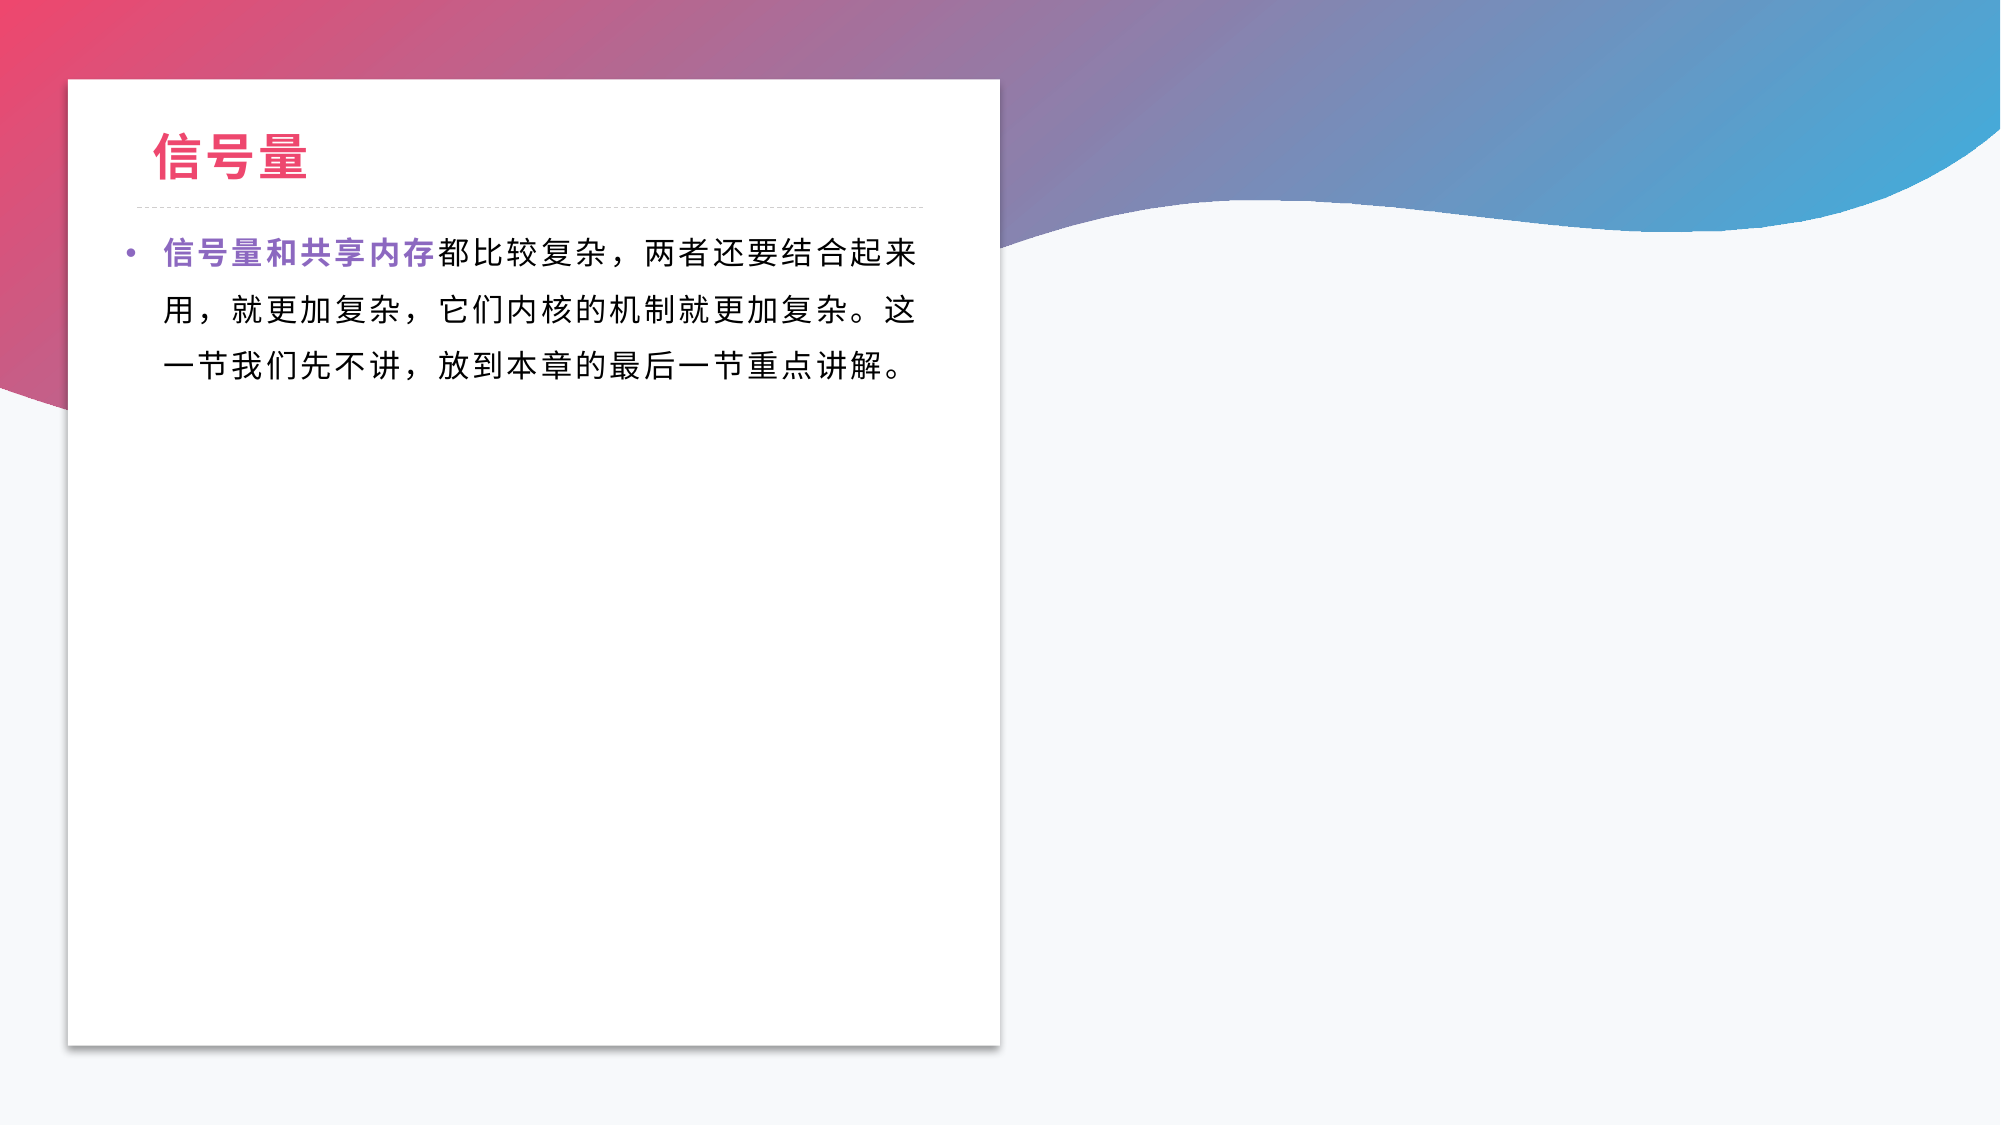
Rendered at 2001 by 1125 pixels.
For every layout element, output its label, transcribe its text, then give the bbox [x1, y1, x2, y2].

title 信号量 [137, 111, 924, 208]
list 信号量和共享内存都比较复杂，两者还要结合起来用，就更加复杂，它们内核的机制就更加复杂。这一节我们先不讲，放到本章的最后一节重点讲解。 [110, 207, 951, 1014]
